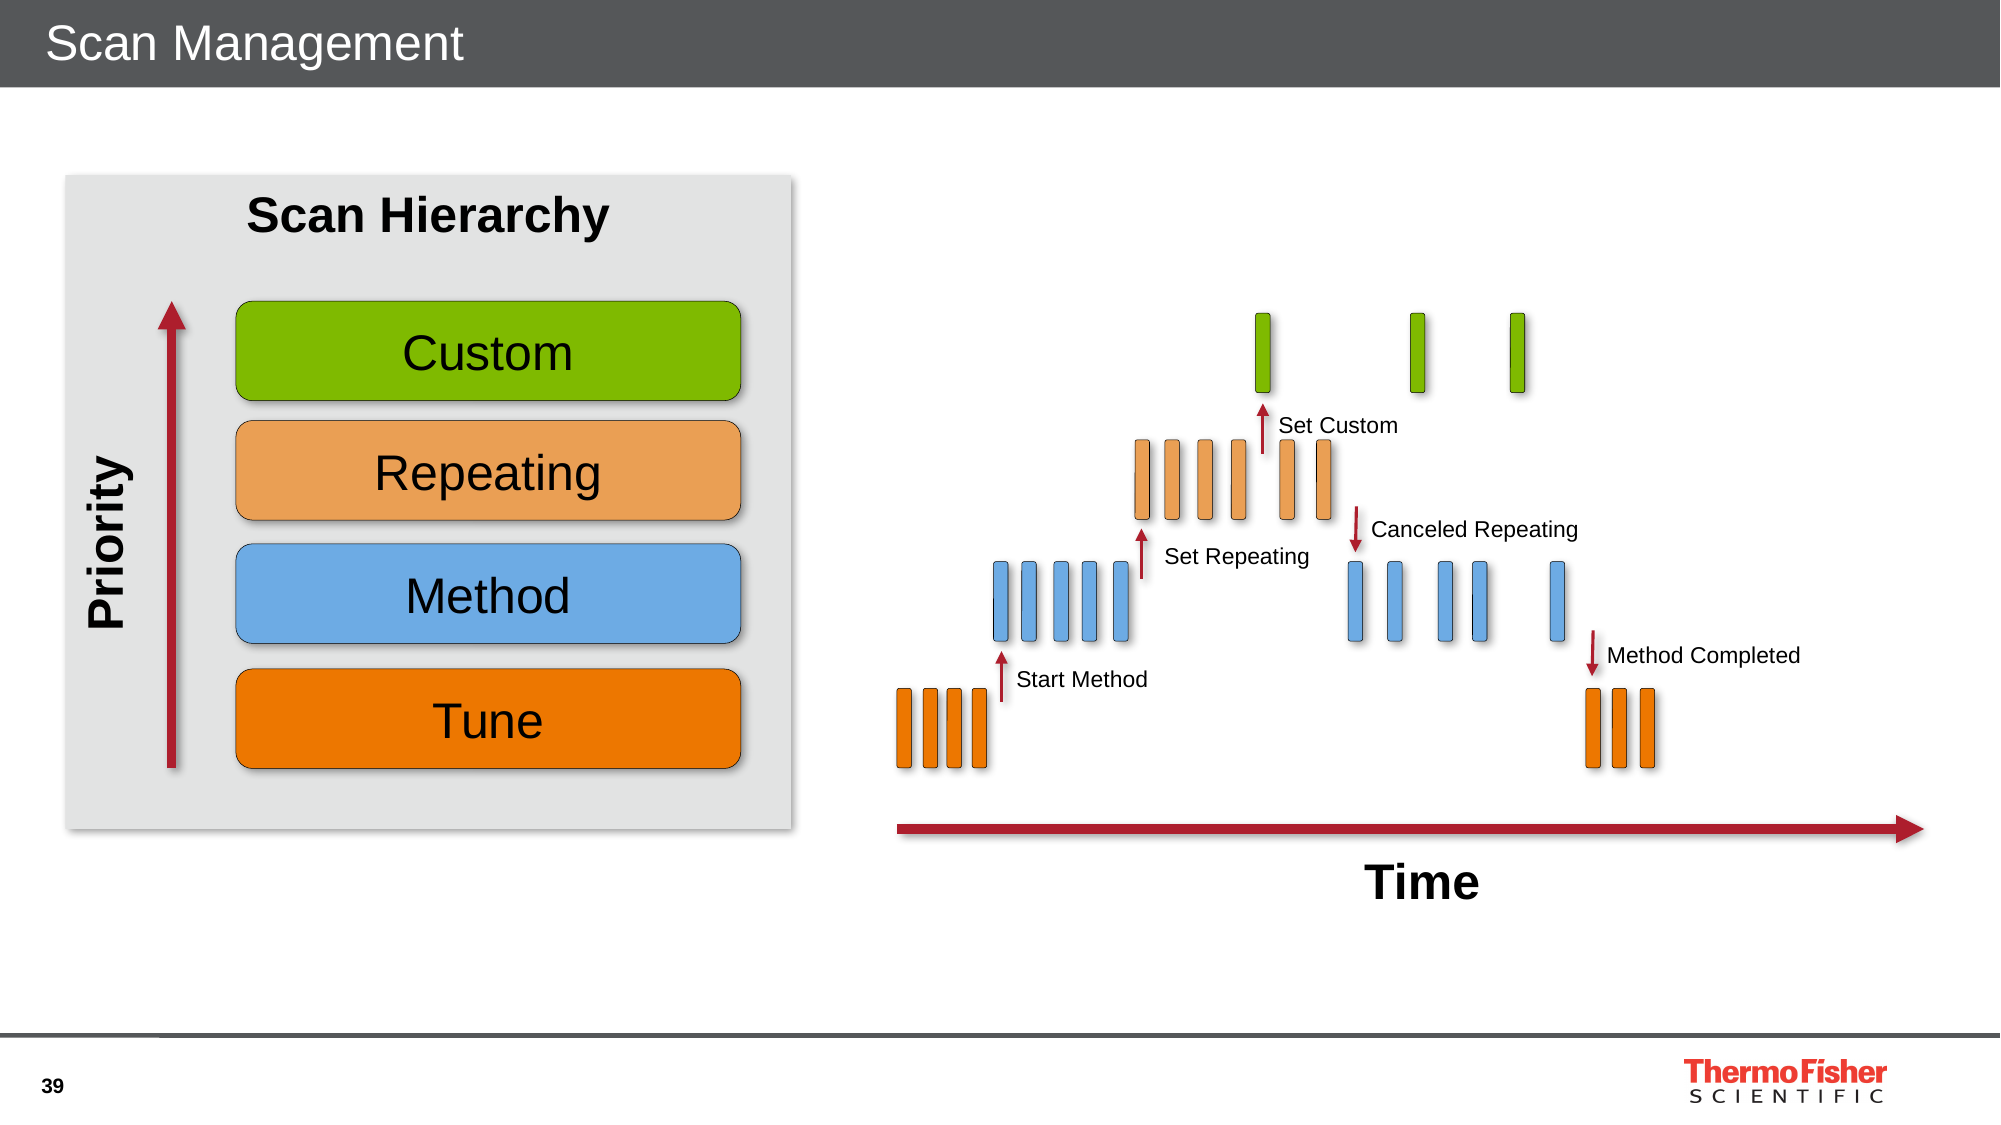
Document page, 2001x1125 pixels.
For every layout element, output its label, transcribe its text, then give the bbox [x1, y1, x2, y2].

text_box [1410, 313, 1425, 393]
text_box [1231, 439, 1246, 520]
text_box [65, 174, 792, 830]
text_box [896, 688, 912, 768]
text_box [1438, 561, 1453, 642]
text_box [1279, 446, 1295, 520]
text_box Set Custom [1264, 403, 1442, 446]
text_box [923, 688, 938, 768]
text_box [1585, 688, 1601, 768]
text_box Method Completed [1594, 632, 1844, 676]
text_box [1082, 561, 1097, 642]
text_box [1550, 561, 1565, 642]
text_box [1510, 313, 1525, 393]
text_box [1134, 439, 1150, 520]
text_box [1612, 688, 1627, 768]
picture [1684, 1059, 1887, 1103]
text_box Time [1349, 842, 1496, 917]
text_box [1021, 561, 1037, 642]
text_box [1316, 446, 1331, 520]
text_box [972, 688, 987, 768]
text_box [1197, 439, 1213, 520]
text_box [1640, 688, 1655, 768]
text_box [1164, 439, 1180, 520]
text_box [946, 688, 962, 768]
text_box Start Method [1002, 657, 1187, 700]
text_box [1255, 313, 1271, 393]
text_box [1053, 561, 1069, 642]
text_box [1113, 561, 1129, 642]
text_box Canceled Repeating [1357, 507, 1608, 550]
text_box [1348, 561, 1363, 642]
text_box [1472, 561, 1488, 642]
text_box [993, 561, 1009, 642]
text_box Set Repeating [1149, 534, 1328, 577]
text_box [1387, 561, 1403, 642]
title Scan Management [0, 0, 2000, 88]
